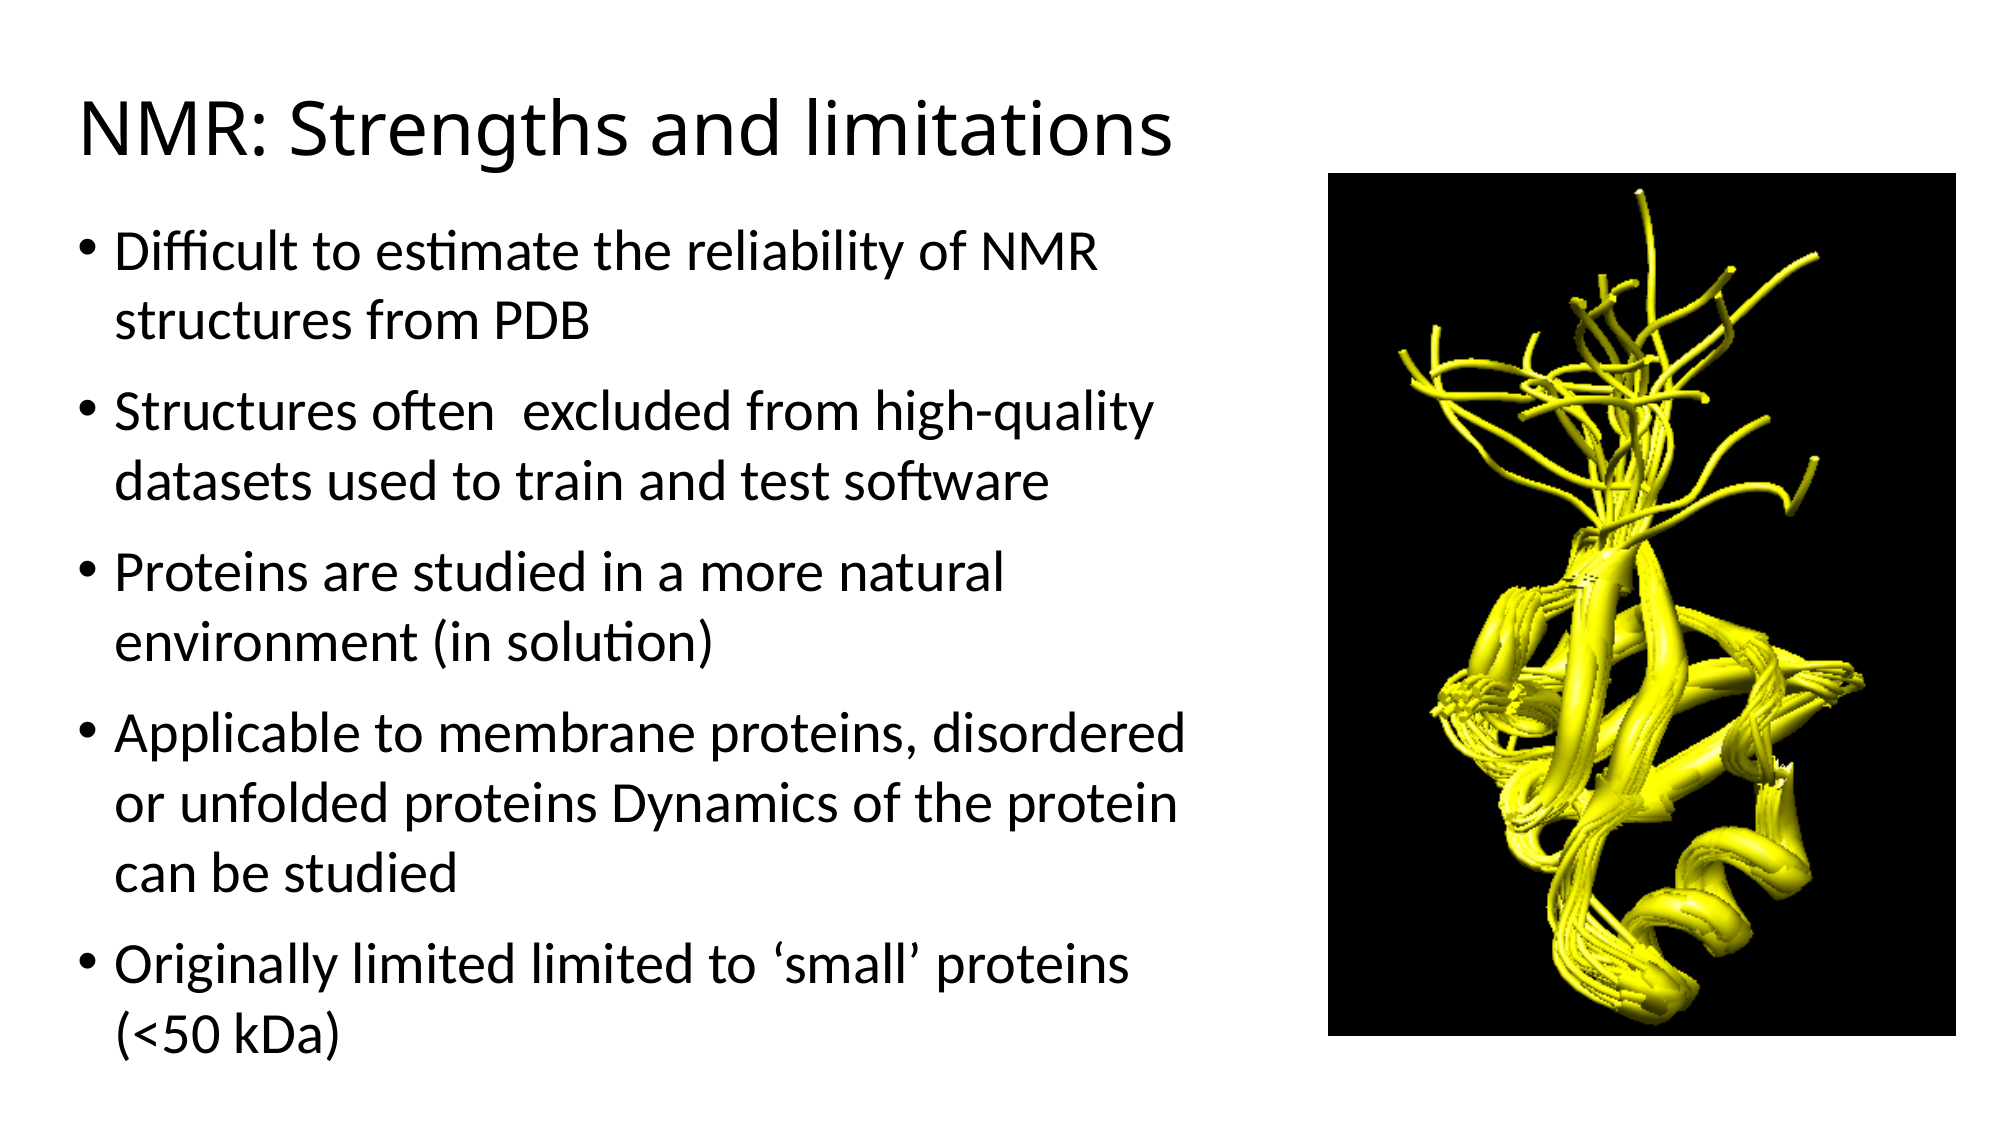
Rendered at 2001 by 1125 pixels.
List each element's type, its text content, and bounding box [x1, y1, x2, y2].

picture [1328, 173, 1956, 1036]
list Difficult to estimate the reliability of NMR structures from PDB Structures often excluded from high-quality datasets used to train and test software Proteins are studied in a more natural environment (in solution) Applicable to membrane proteins, disordered or unfolded proteins Dynamics of the protein can be studied Originally limited limited to ‘small’ proteins (<50 kDa) [62, 204, 1257, 1010]
title NMR: Strengths and limitations [62, 59, 1788, 203]
